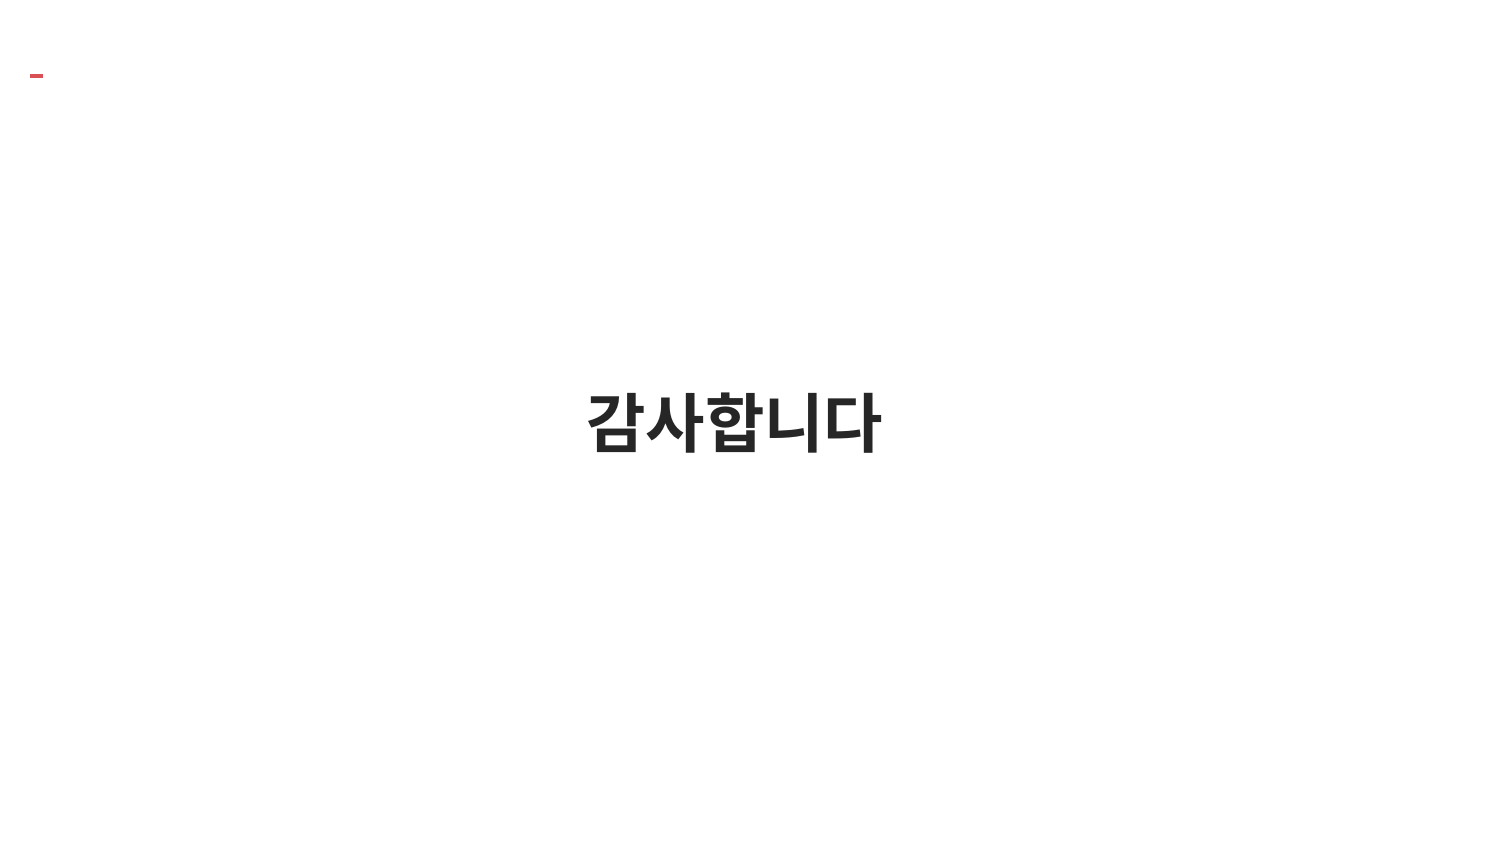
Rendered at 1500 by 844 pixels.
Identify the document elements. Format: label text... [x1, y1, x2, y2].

title 감사합니다 [586, 395, 914, 449]
